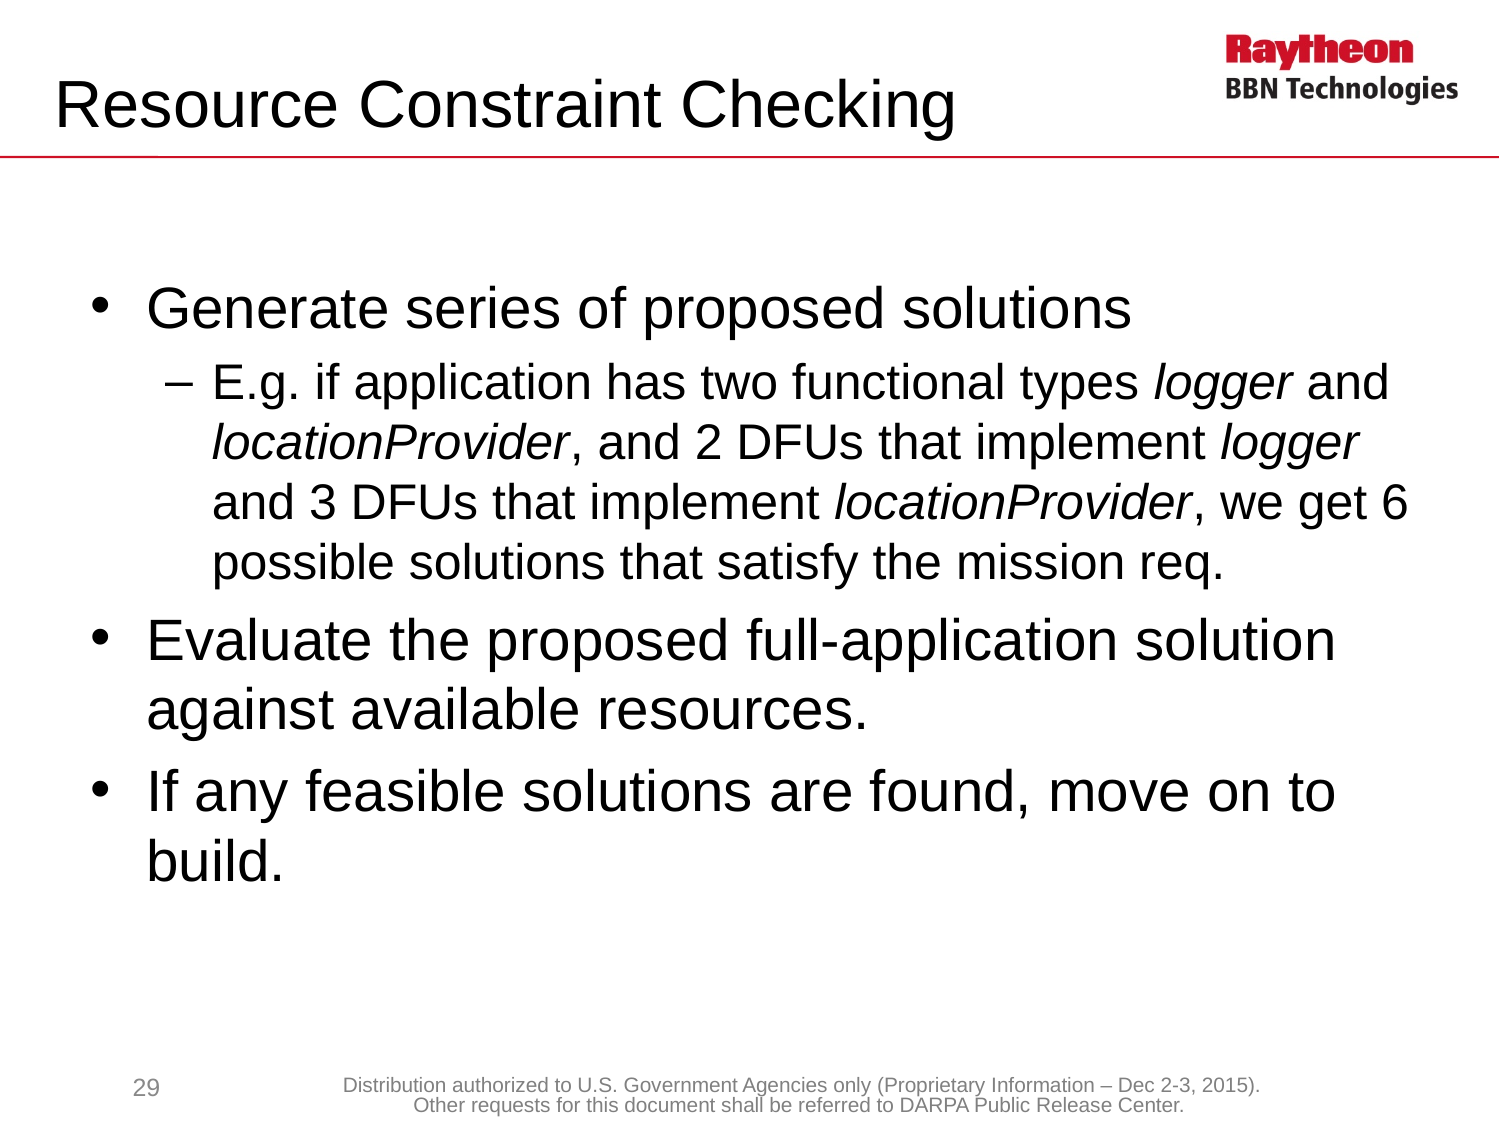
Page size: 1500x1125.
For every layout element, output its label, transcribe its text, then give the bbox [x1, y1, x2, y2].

slide_number 29 [42, 1056, 251, 1116]
title Resource Constraint Checking [39, 44, 1390, 158]
list Generate series of proposed solutions E.g. if application has two functional types logger and locationProvider, and 2 DFUs that implement logger and 3 DFUs that implement locationProvider, we get 6 possible solutions that satisfy the mission req. Evaluate the proposed full-application solution against available resources. If any feasible solutions are found, move on to build. [74, 262, 1426, 1006]
picture [1222, 31, 1460, 108]
